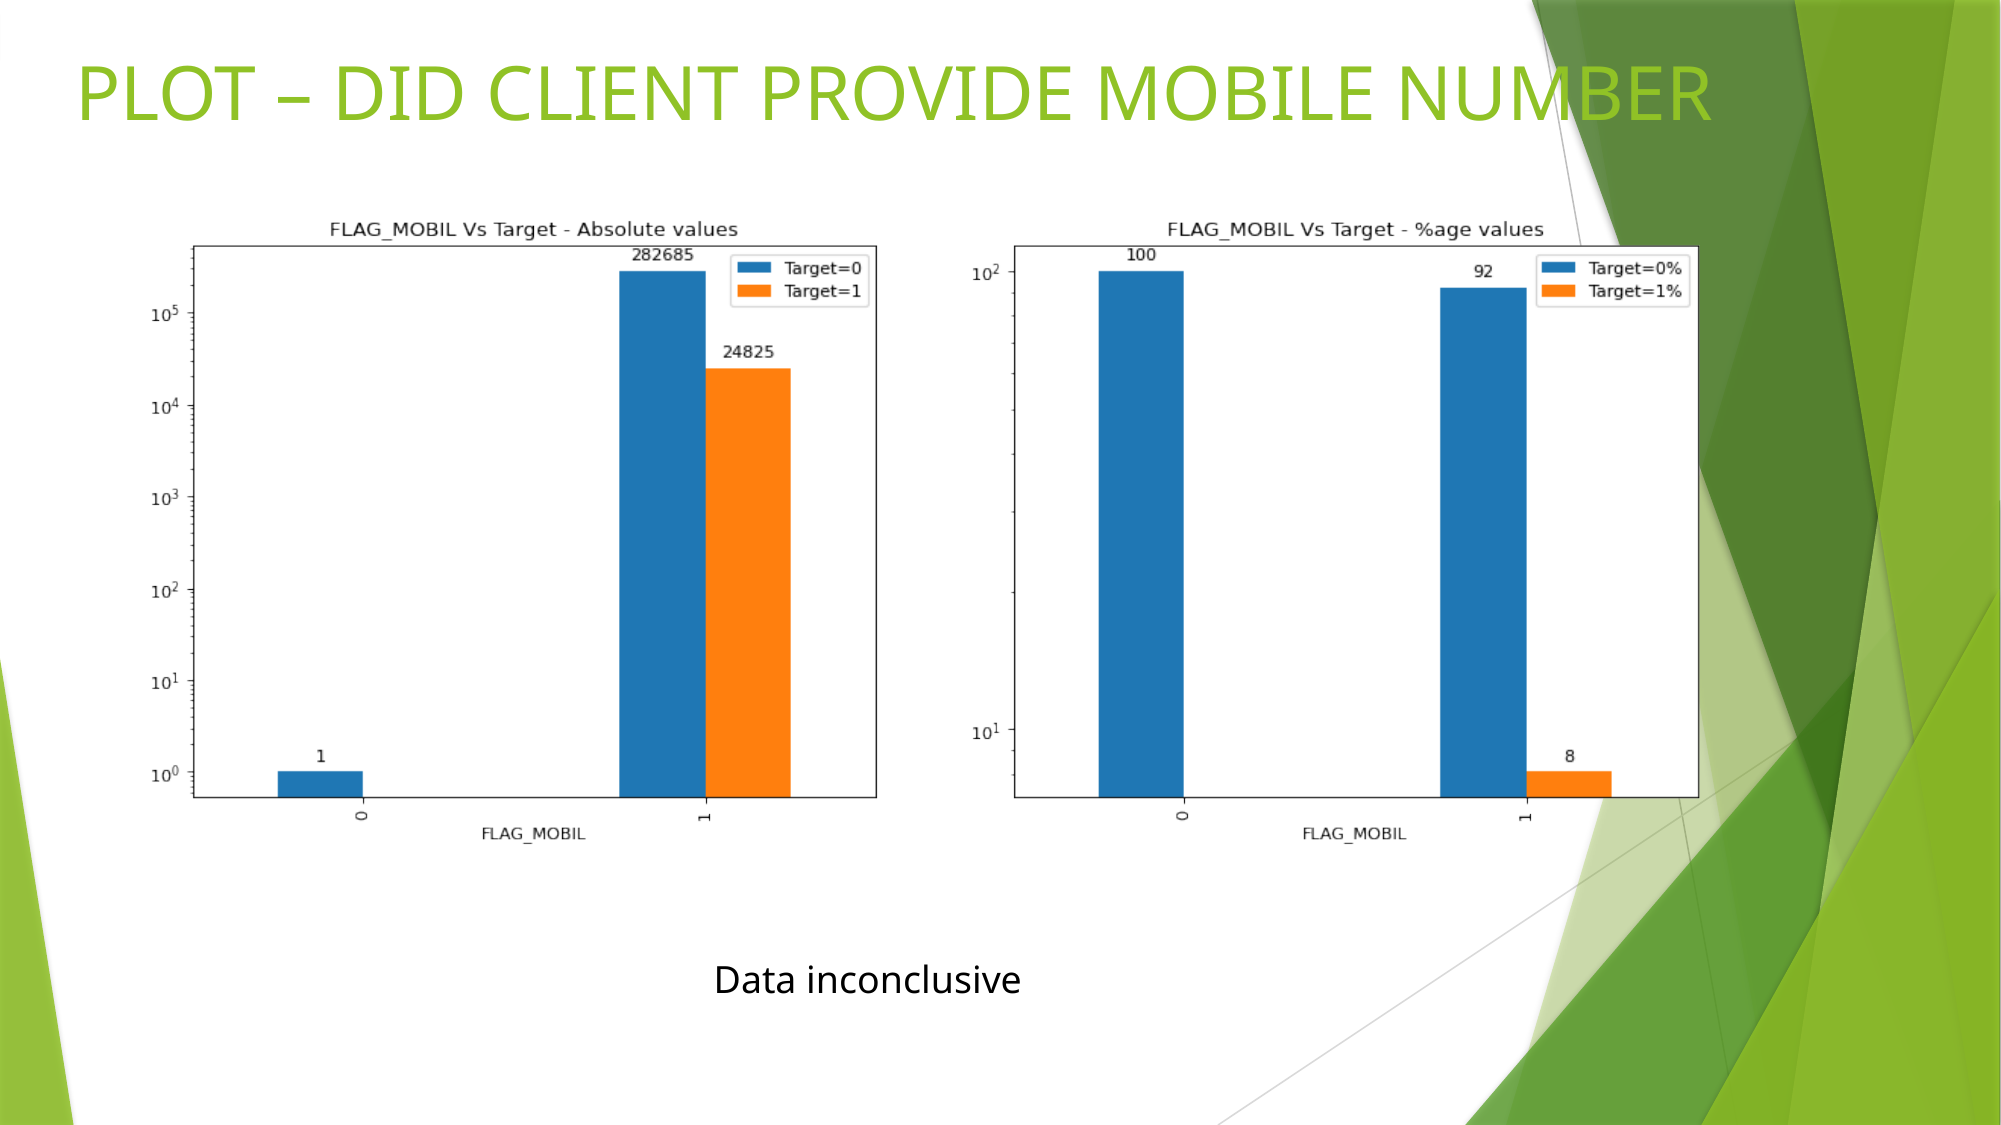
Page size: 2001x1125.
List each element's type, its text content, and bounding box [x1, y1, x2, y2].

text_box [137, 151, 1930, 1004]
picture [136, 209, 1710, 856]
text_box [162, 246, 1955, 1099]
title PLOT – DID CLIENT PROVIDE MOBILE NUMBER [32, 37, 1758, 170]
text_box Data inconclusive [698, 948, 1038, 1009]
